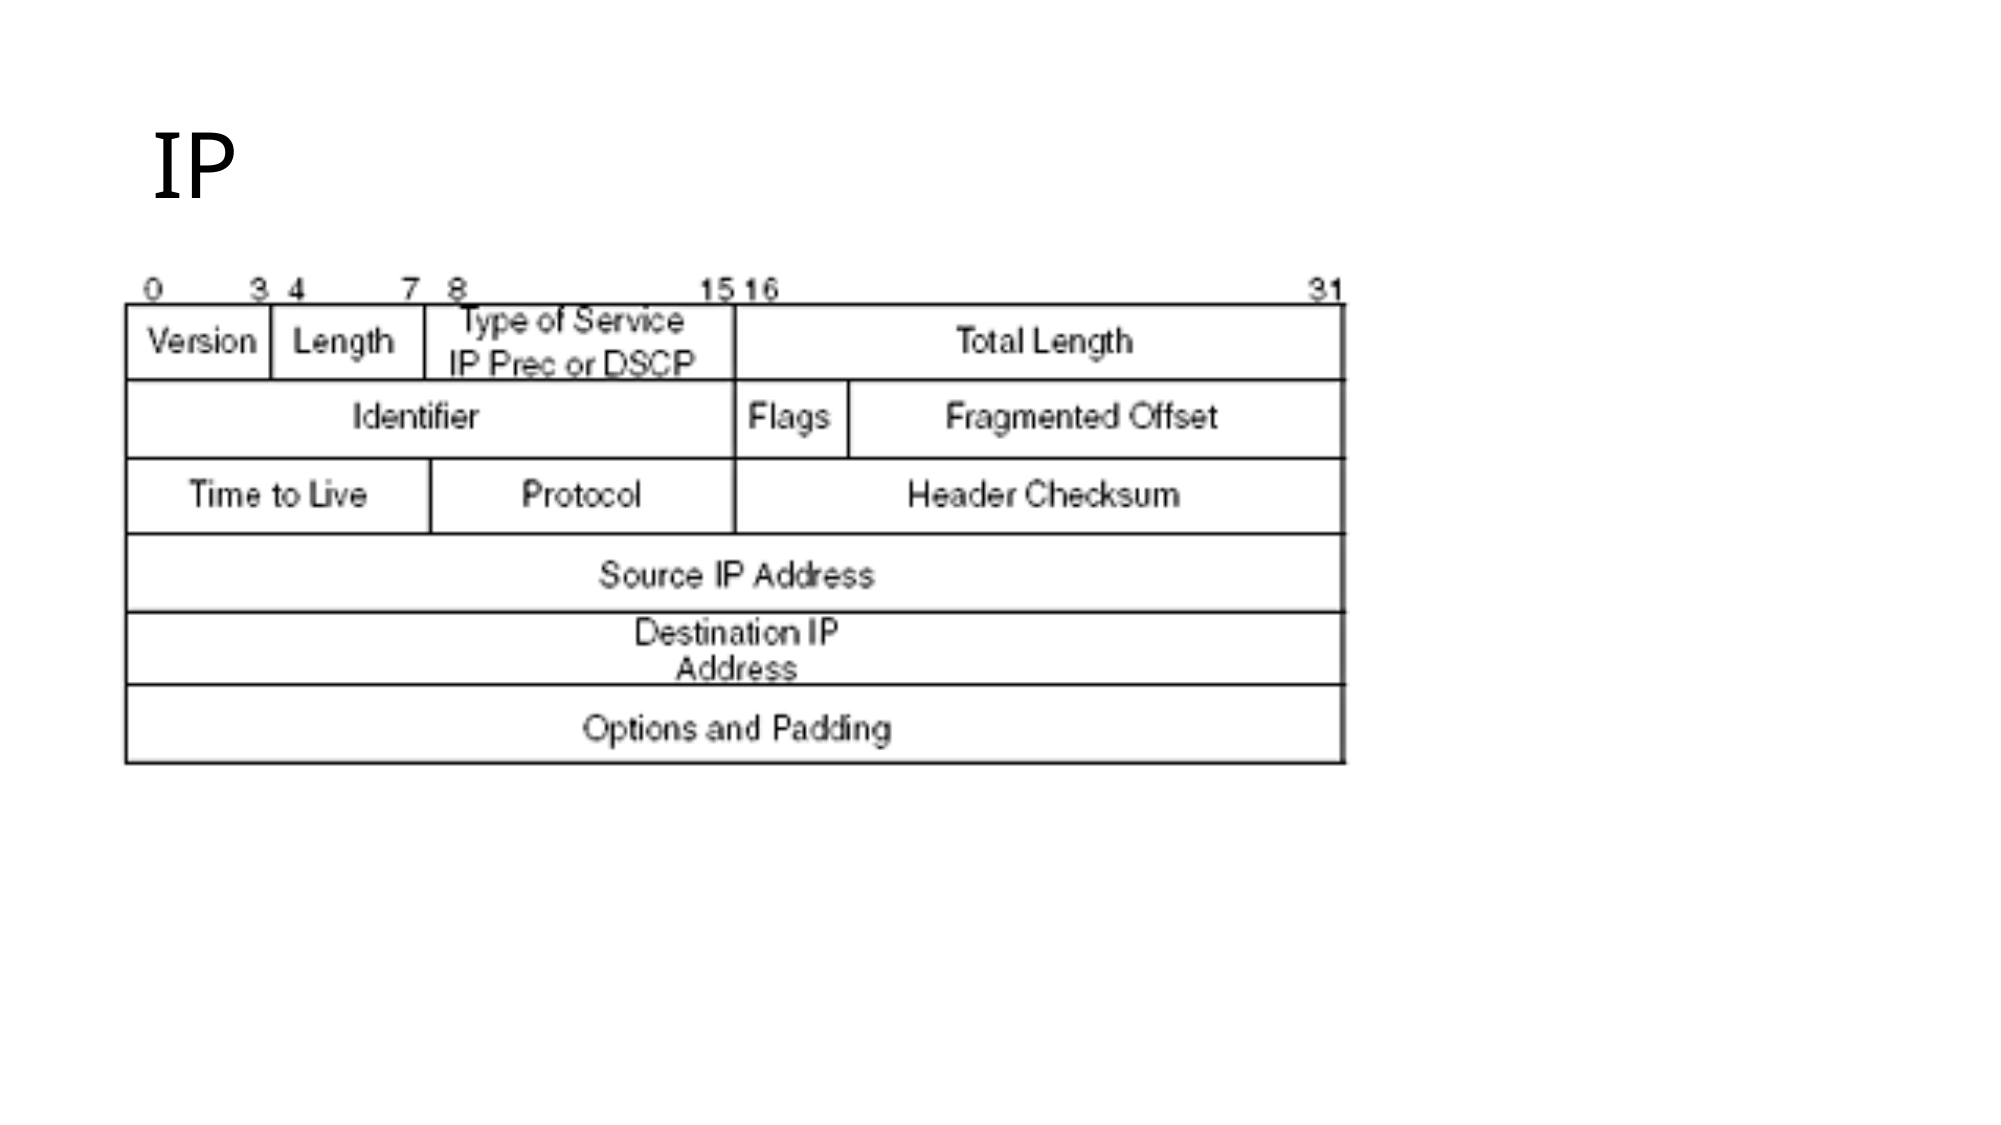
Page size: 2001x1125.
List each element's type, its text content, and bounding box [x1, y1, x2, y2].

title IP [137, 59, 1863, 278]
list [110, 263, 1366, 791]
